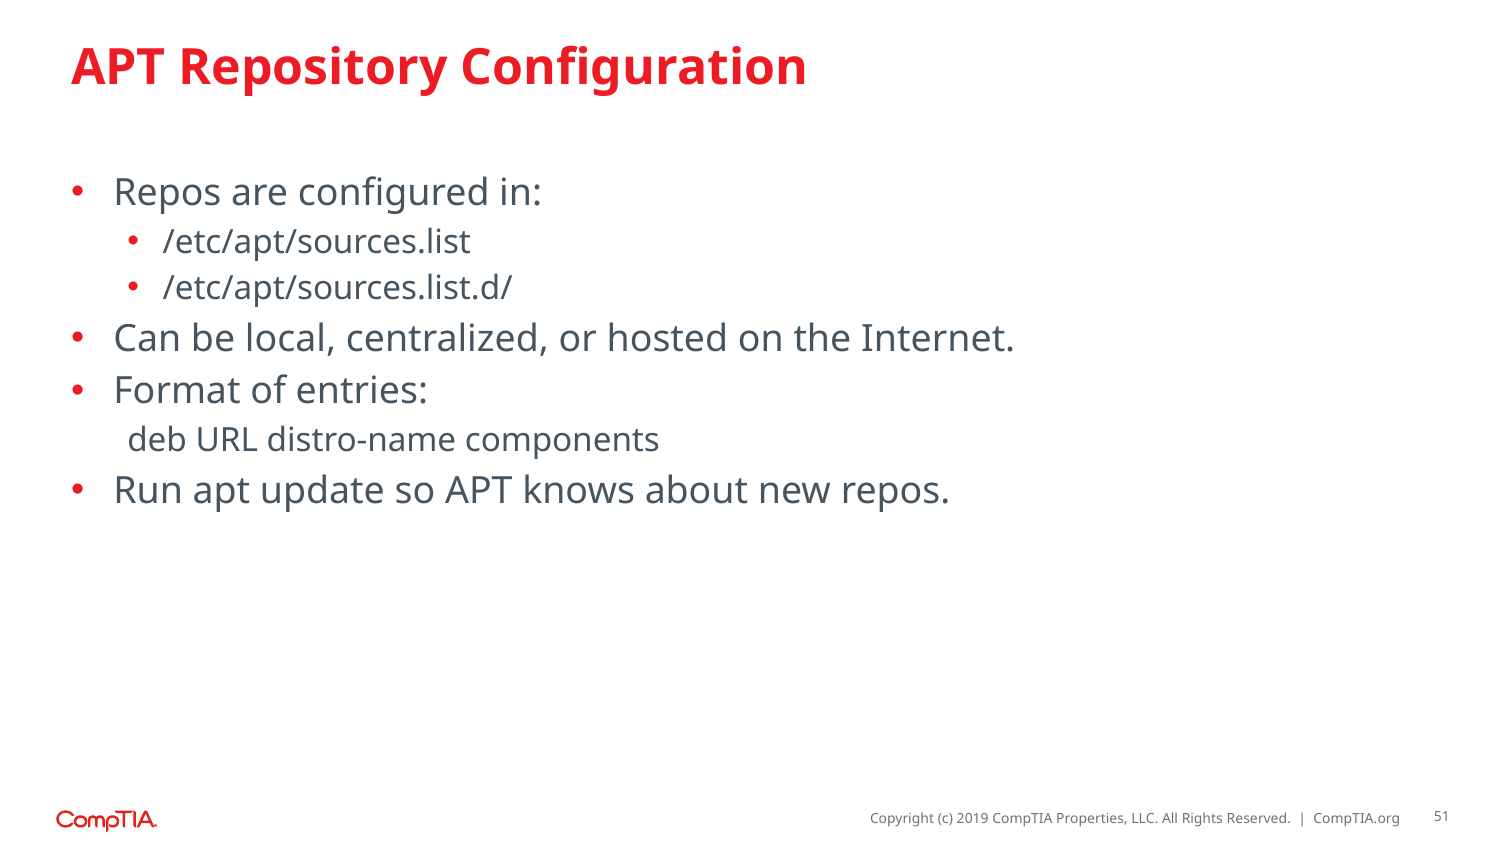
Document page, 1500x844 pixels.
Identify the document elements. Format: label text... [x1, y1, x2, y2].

title APT Repository Configuration [56, 12, 1444, 117]
list Repos are configured in: /etc/apt/sources.list /etc/apt/sources.list.d/ Can be local, centralized, or hosted on the Internet. Format of entries: deb URL distro-name components Run apt update so APT knows about new repos. [56, 160, 1444, 746]
slide_number 51 [1407, 800, 1450, 835]
